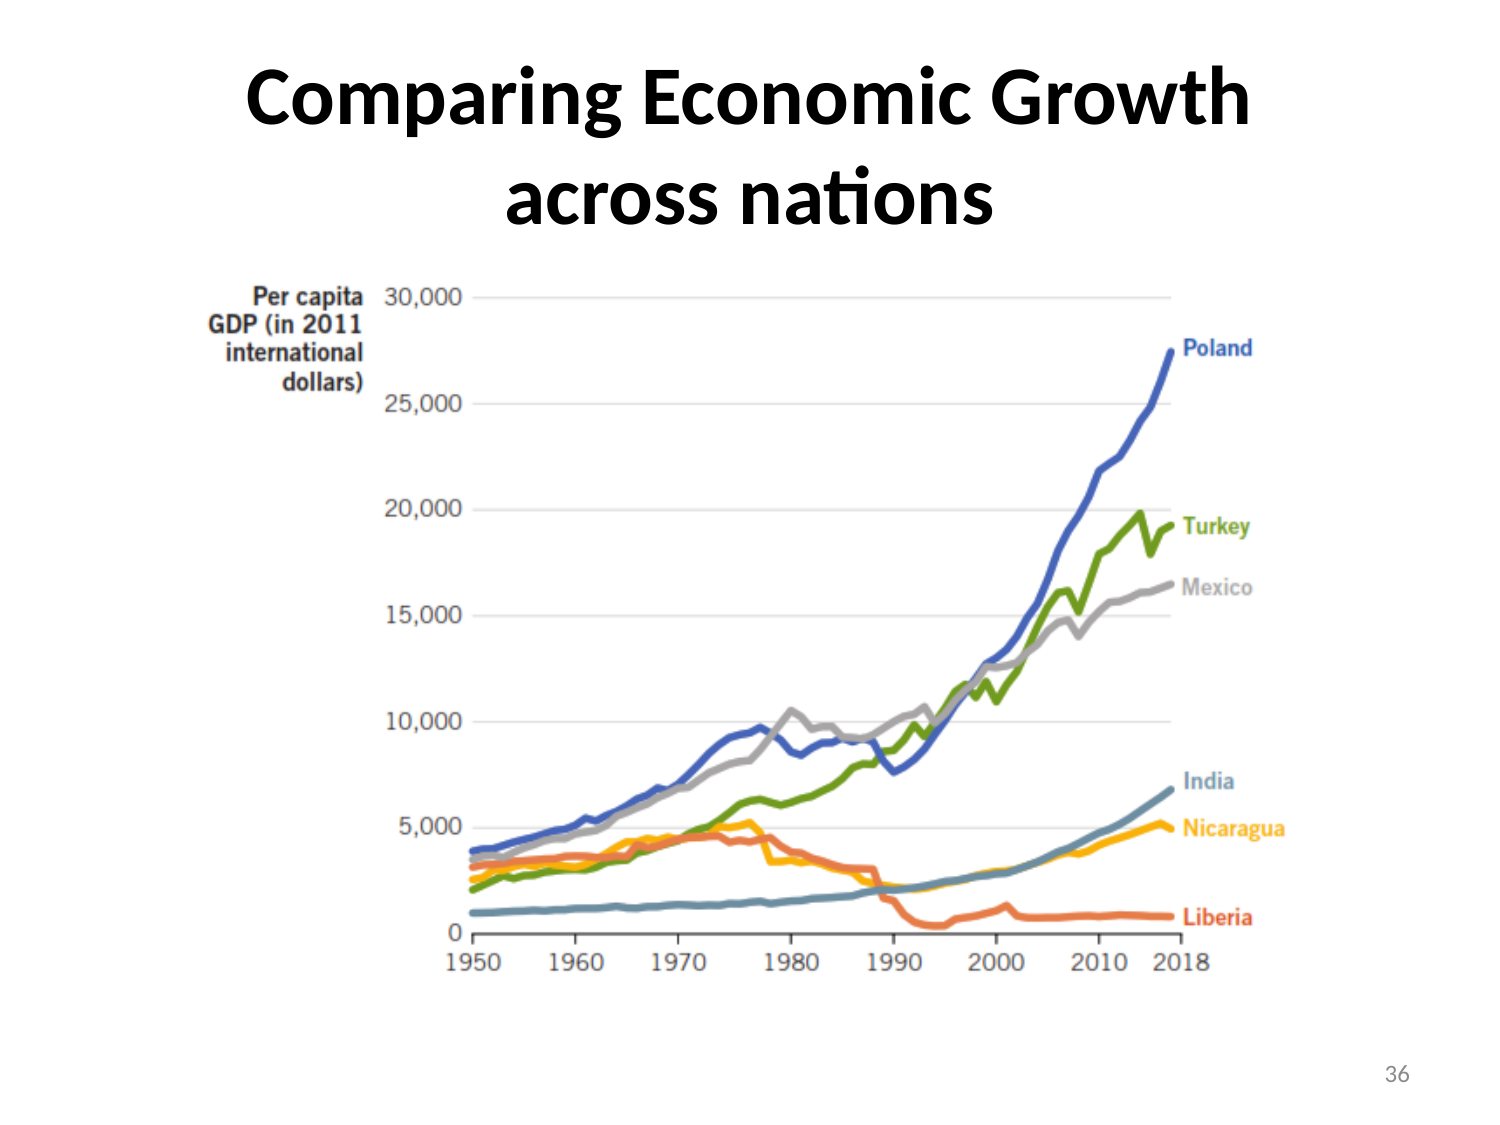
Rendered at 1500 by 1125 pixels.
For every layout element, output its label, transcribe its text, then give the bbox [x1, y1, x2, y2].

title Comparing Economic Growth across nations [75, 57, 1425, 225]
picture [167, 262, 1333, 999]
slide_number 36 [1074, 1042, 1425, 1103]
